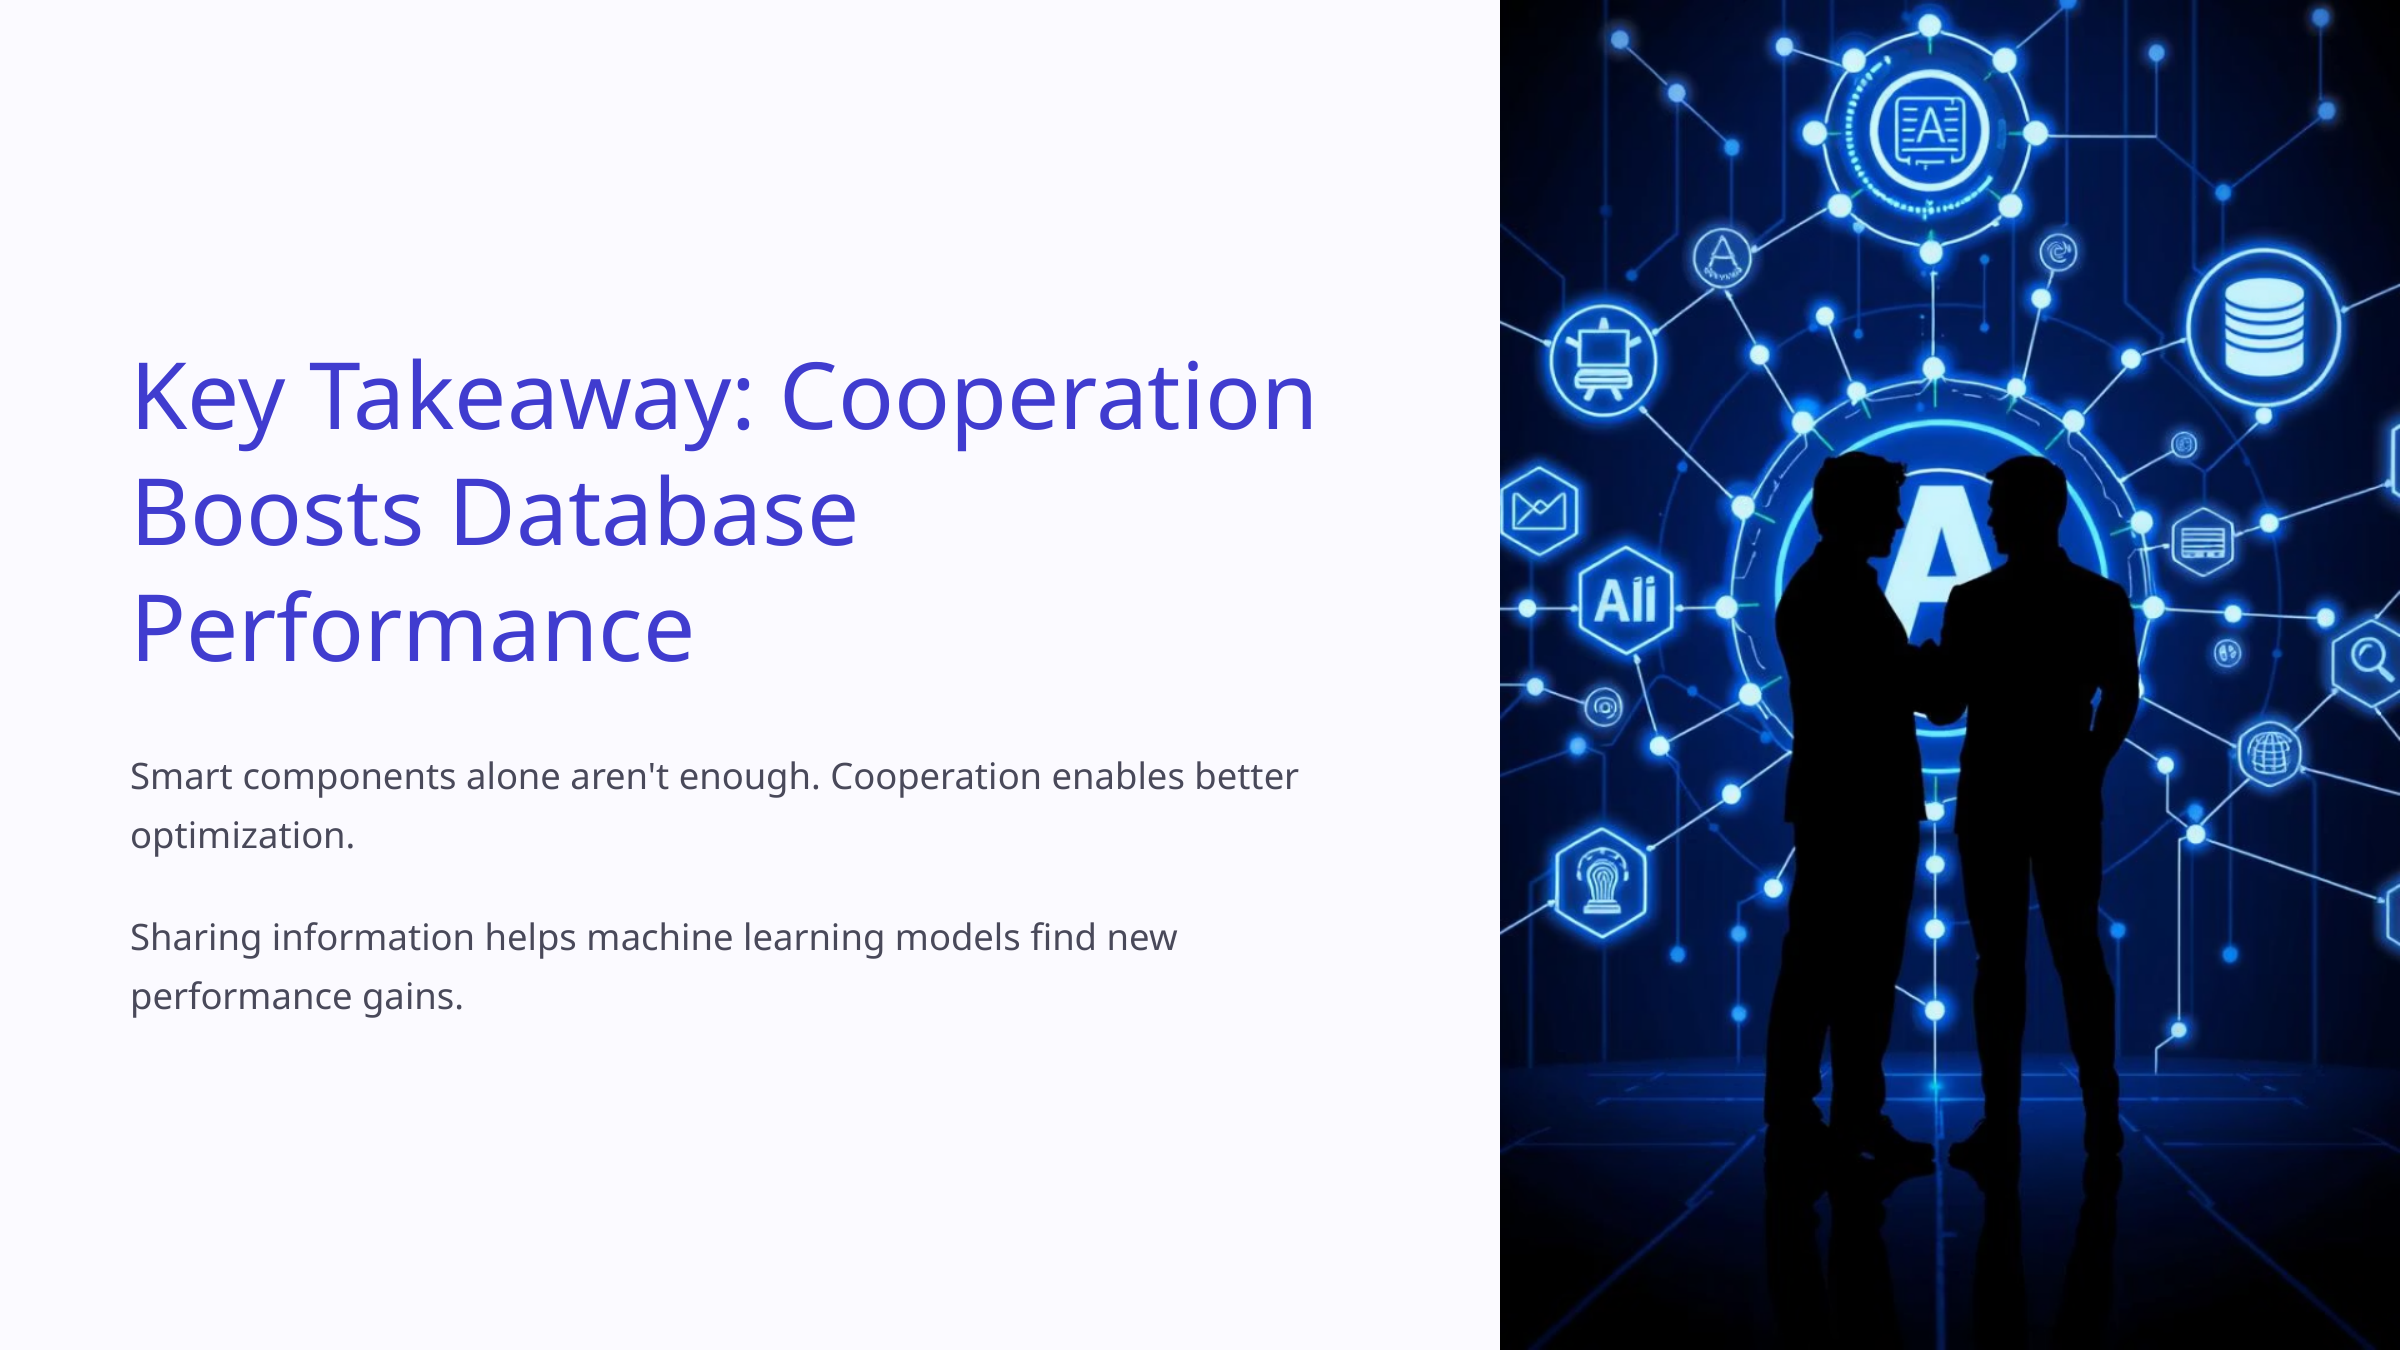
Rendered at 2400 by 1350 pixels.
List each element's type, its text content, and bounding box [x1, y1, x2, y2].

text_box Key Takeaway: Cooperation Boosts Database Performance [130, 332, 1370, 682]
text_box Smart components alone aren't enough. Cooperation enables better optimization. [130, 737, 1370, 857]
text_box Sharing information helps machine learning models find new performance gains. [130, 898, 1370, 1018]
picture [1499, 0, 2400, 1350]
